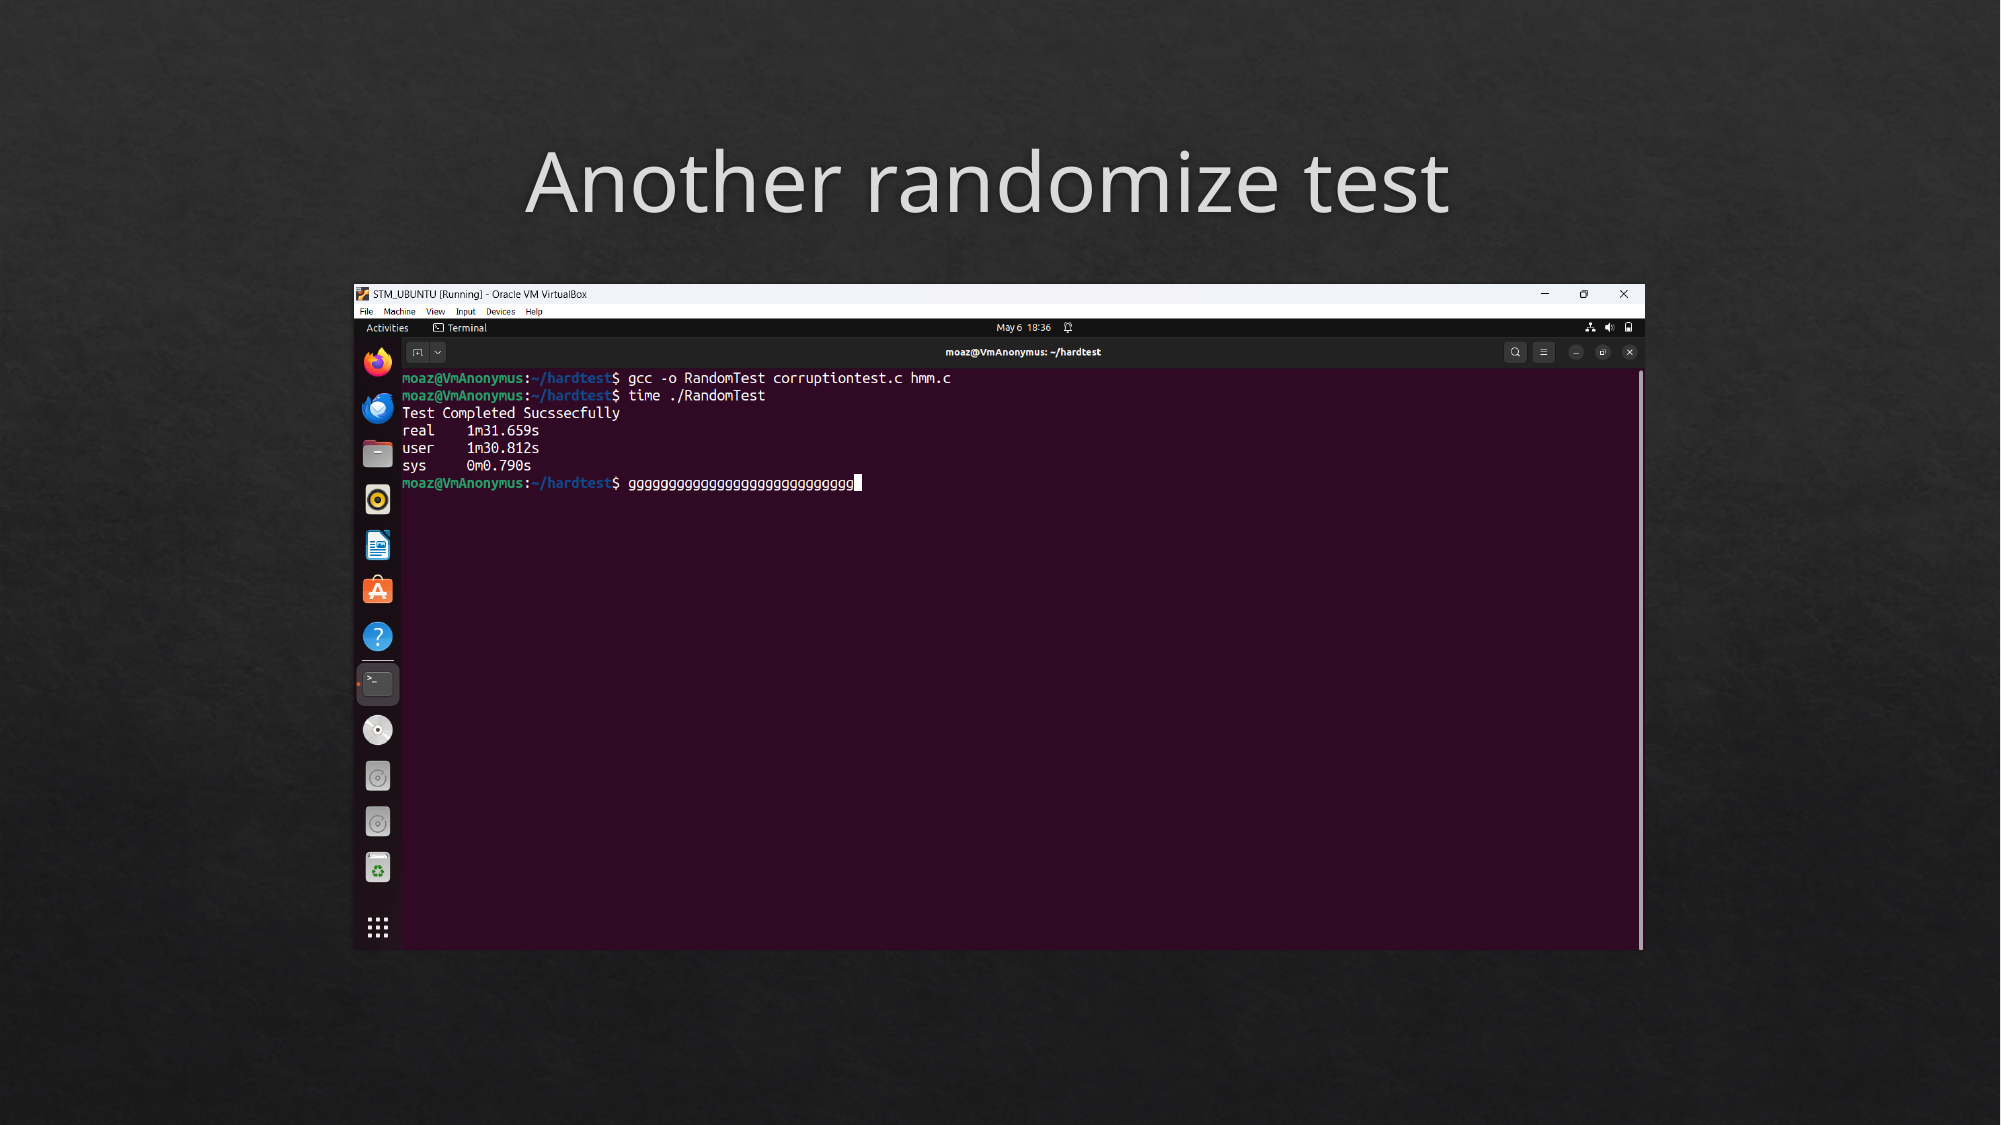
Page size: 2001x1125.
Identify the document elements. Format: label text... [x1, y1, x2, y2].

title Another randomize test [149, 99, 1849, 260]
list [353, 283, 1645, 951]
